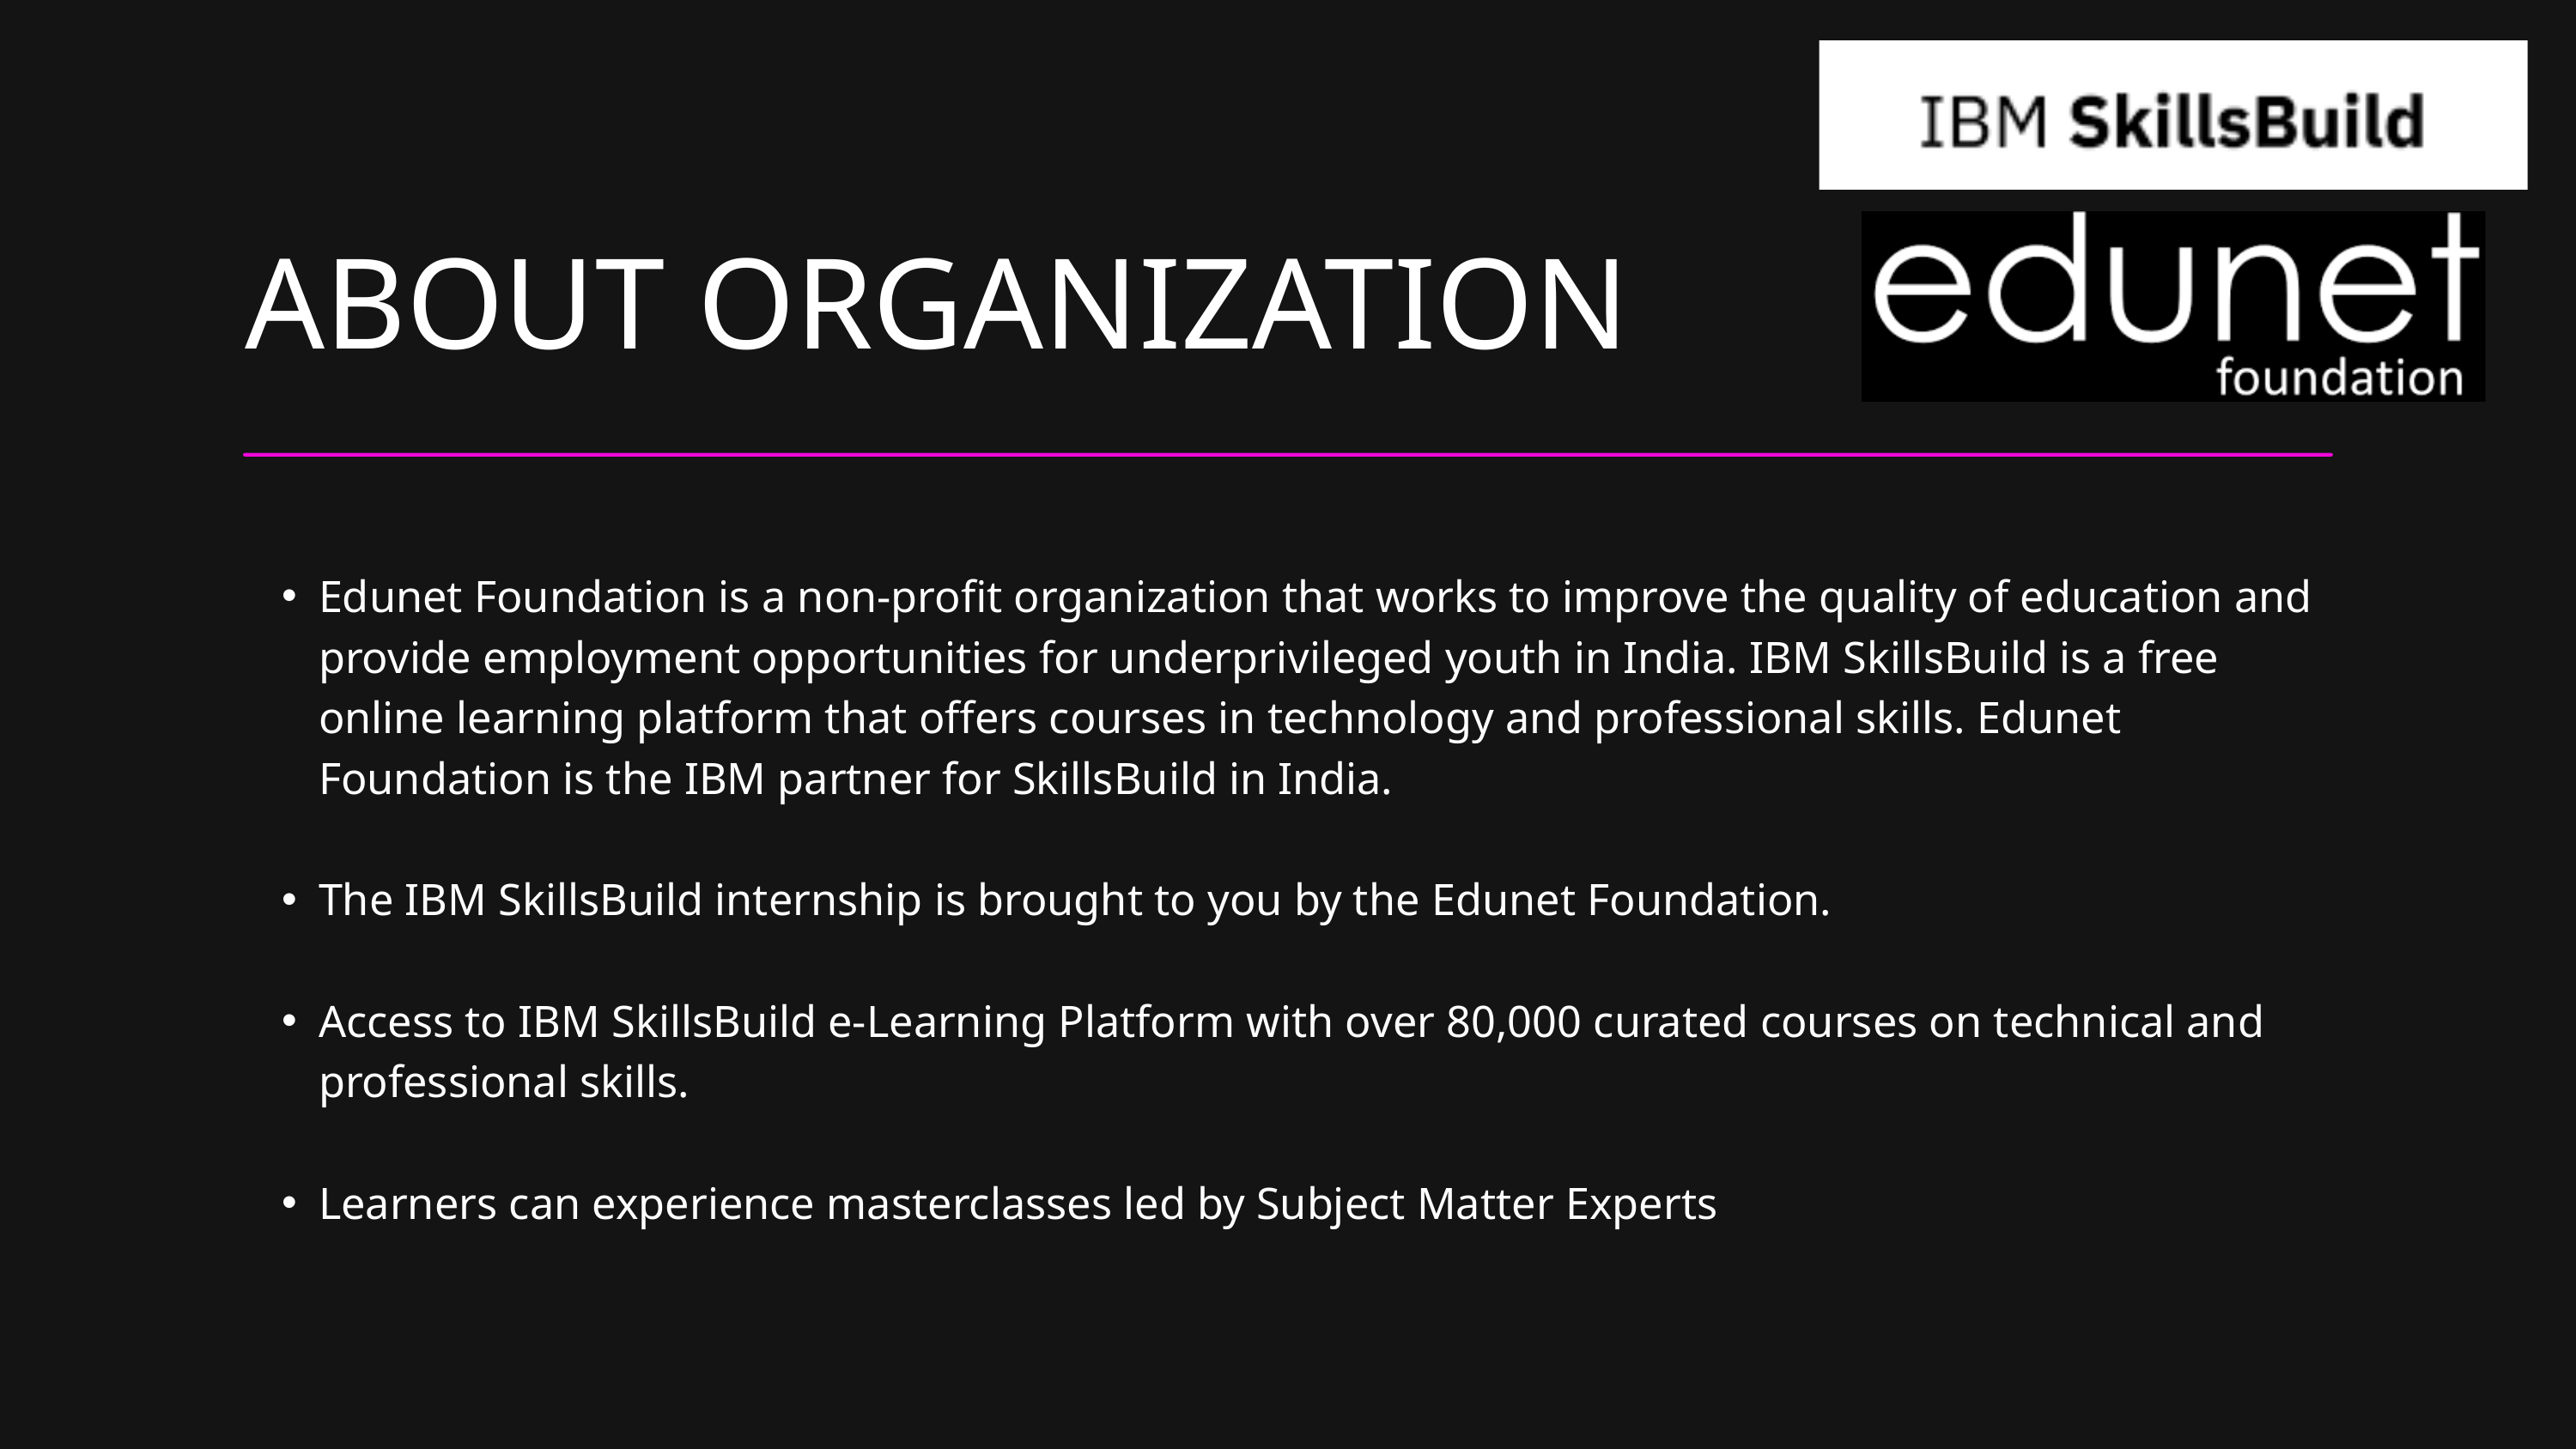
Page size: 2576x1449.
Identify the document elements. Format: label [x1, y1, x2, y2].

text_box [1819, 40, 2528, 190]
text_box [244, 222, 2331, 1226]
text_box [1862, 211, 2486, 402]
